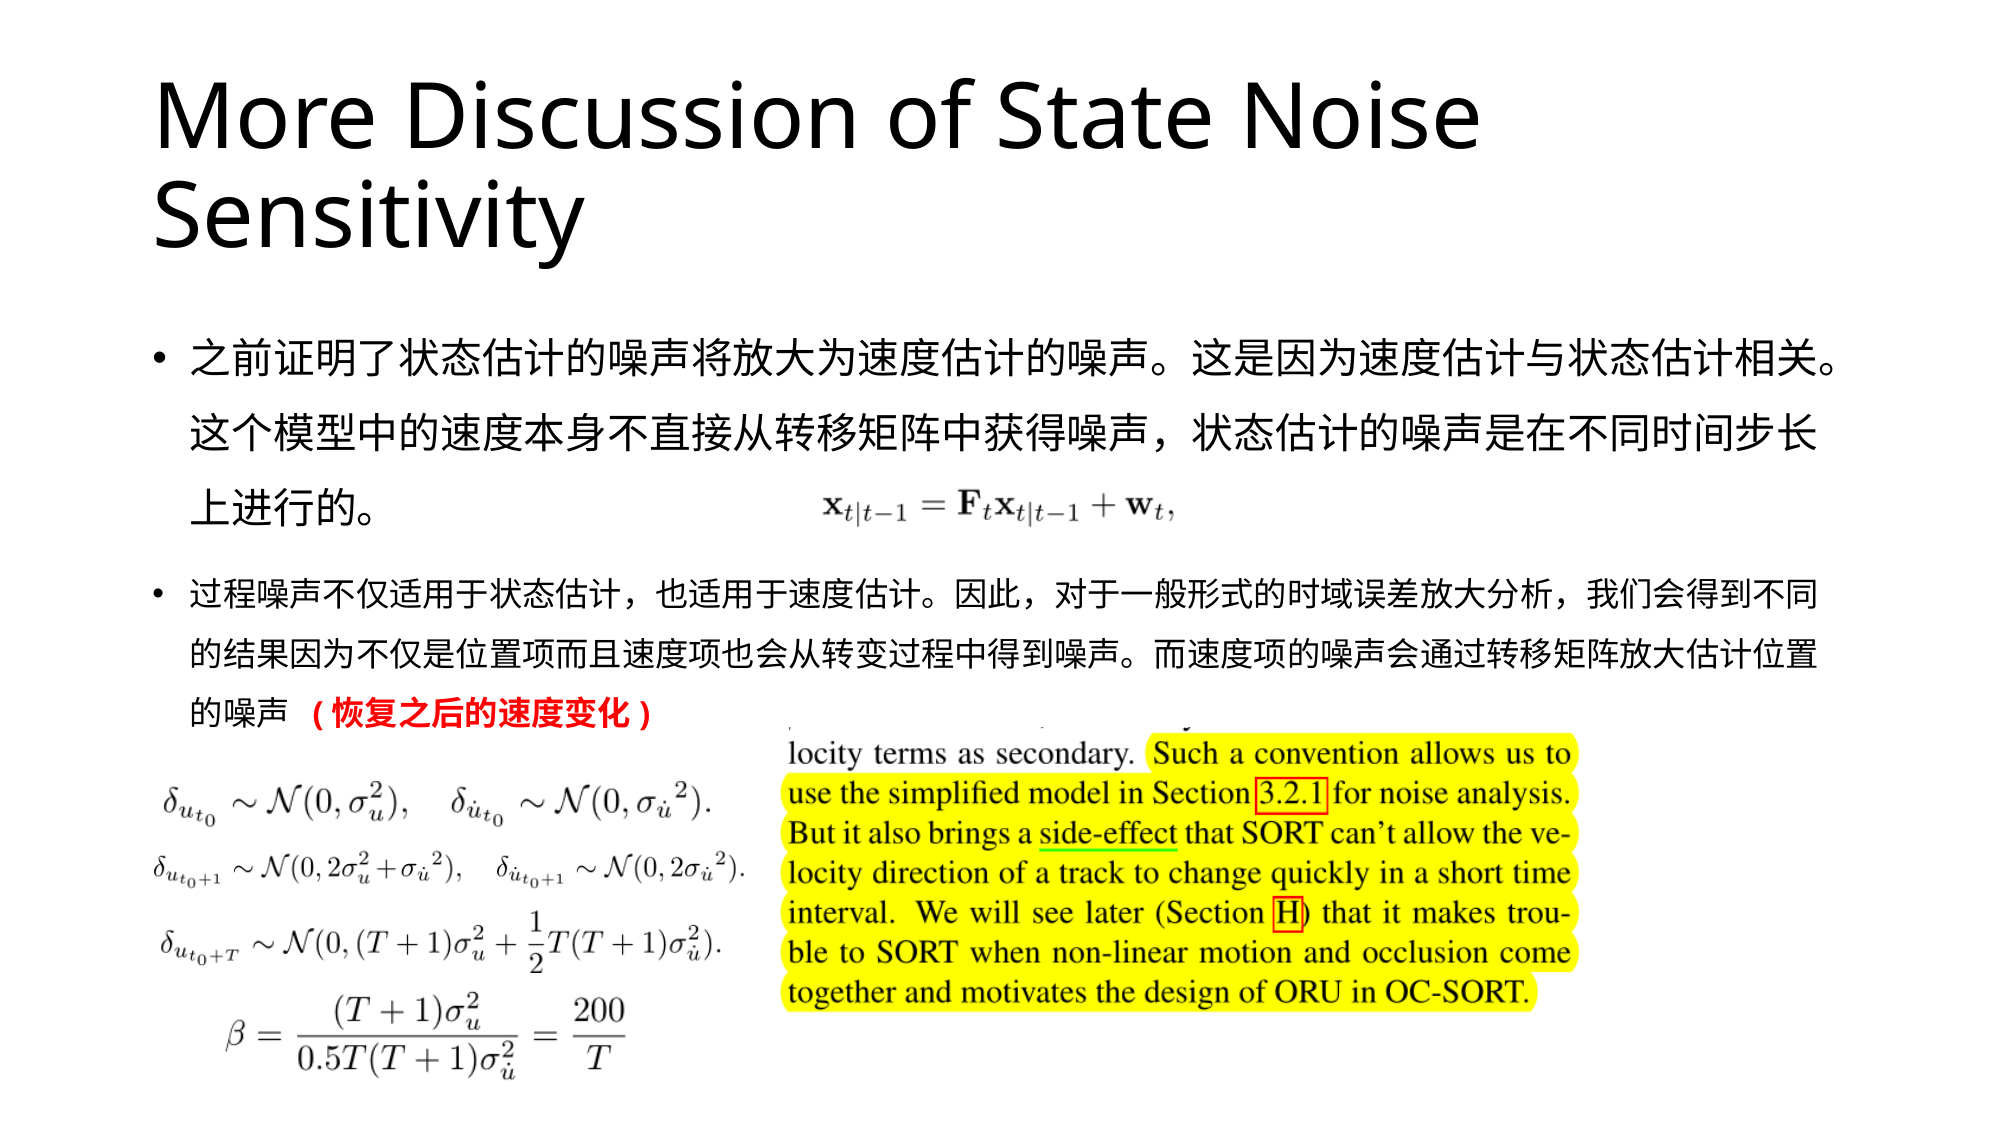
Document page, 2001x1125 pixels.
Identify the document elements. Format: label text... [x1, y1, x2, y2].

title More Discussion of State Noise Sensitivity [137, 59, 1863, 278]
list 之前证明了状态估计的噪声将放大为速度估计的噪声。这是因为速度估计与状态估计相关。这个模型中的速度本身不直接从转移矩阵中获得噪声，状态估计的噪声是在不同时间步长上进行的。 过程噪声不仅适用于状态估计，也适用于速度估计。因此，对于一般形式的时域误差放大分析，我们会得到不同的结果因为不仅是位置项而且速度项也会从转变过程中得到噪声。而速度项的噪声会通过转移矩阵放大估计位置的噪声 (恢复之后的速度变化) [137, 299, 1863, 1014]
picture [806, 480, 1194, 529]
picture [769, 727, 1607, 1021]
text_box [148, 761, 760, 1082]
